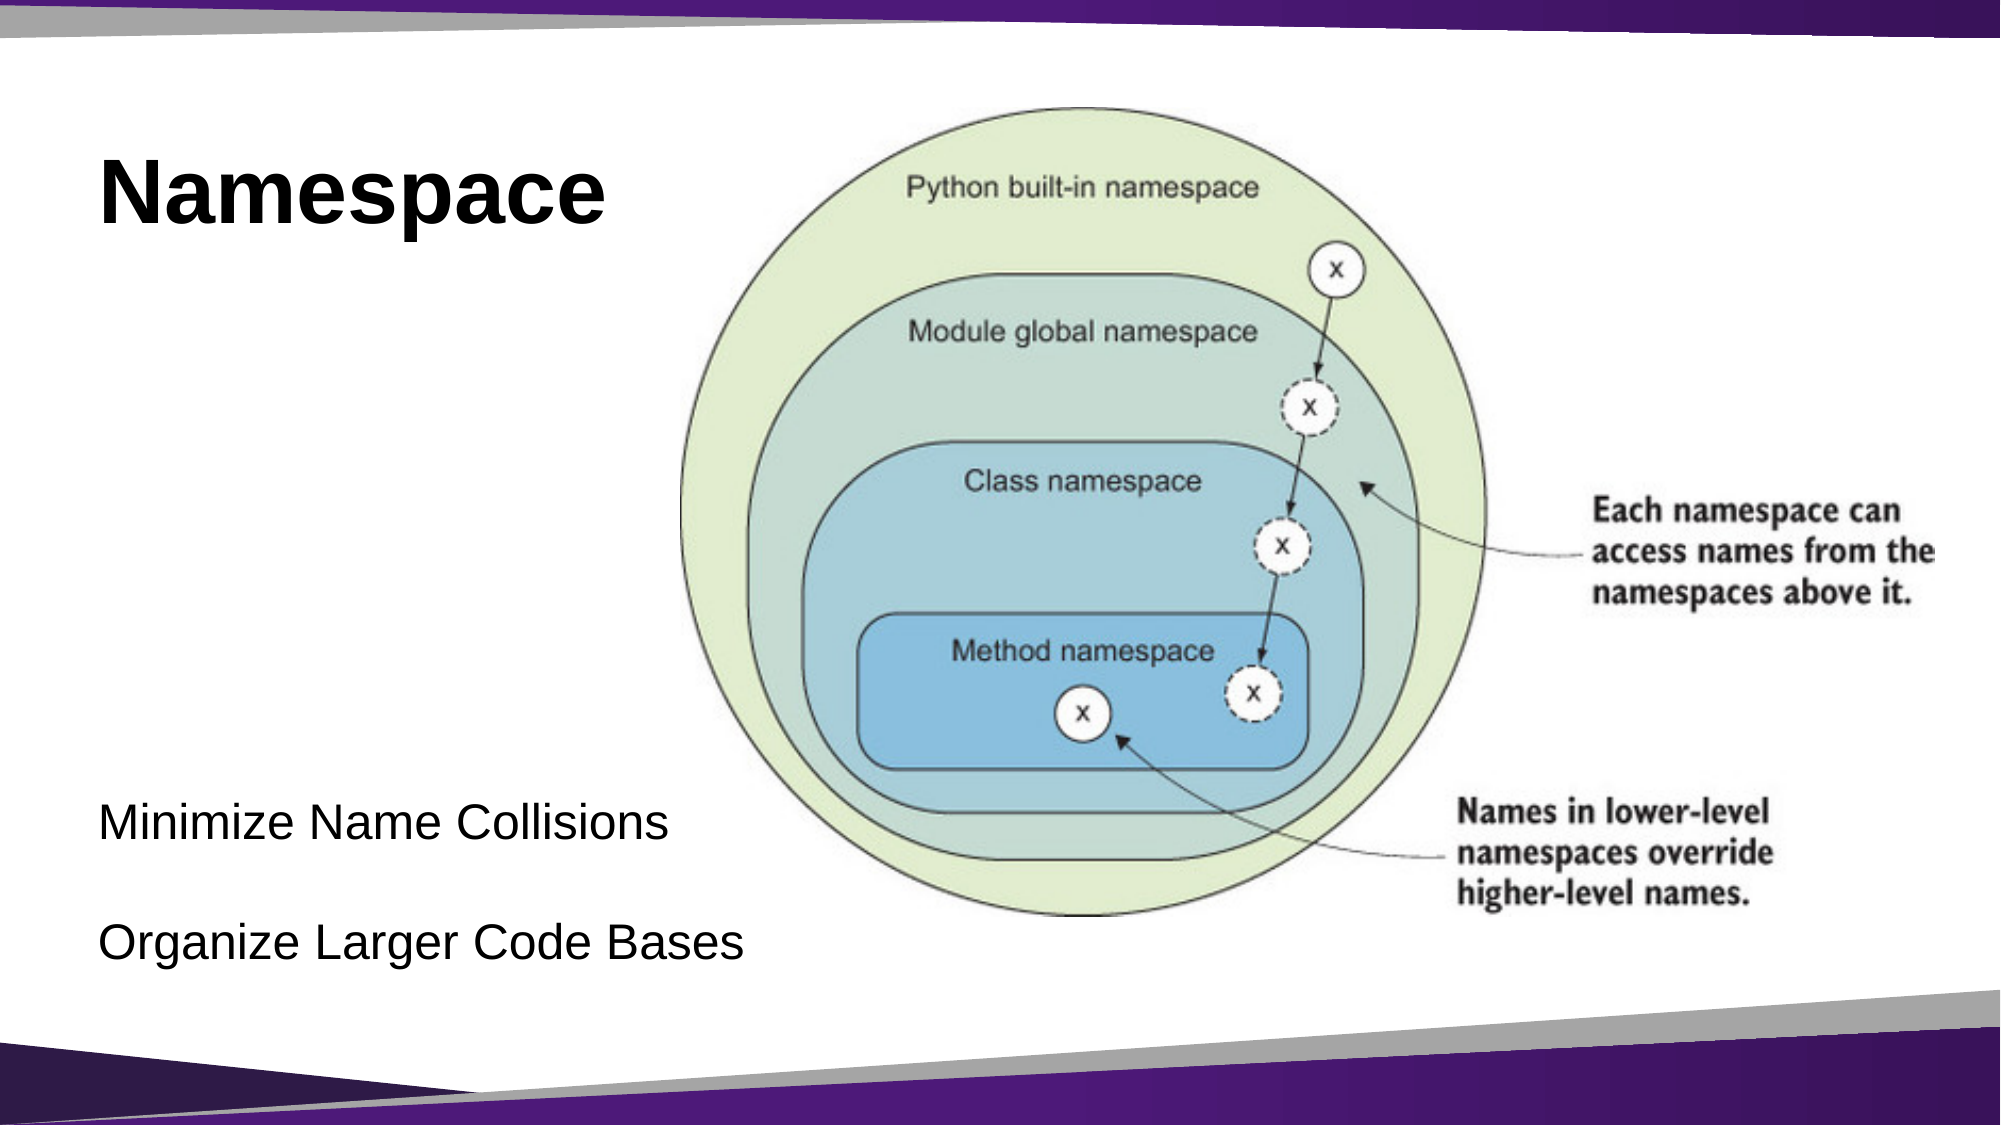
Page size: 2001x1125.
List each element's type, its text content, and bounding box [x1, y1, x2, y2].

picture [679, 107, 1936, 917]
text_box Minimize Name Collisions Organize Larger Code Bases [83, 782, 880, 1047]
title Namespace [83, 131, 674, 257]
